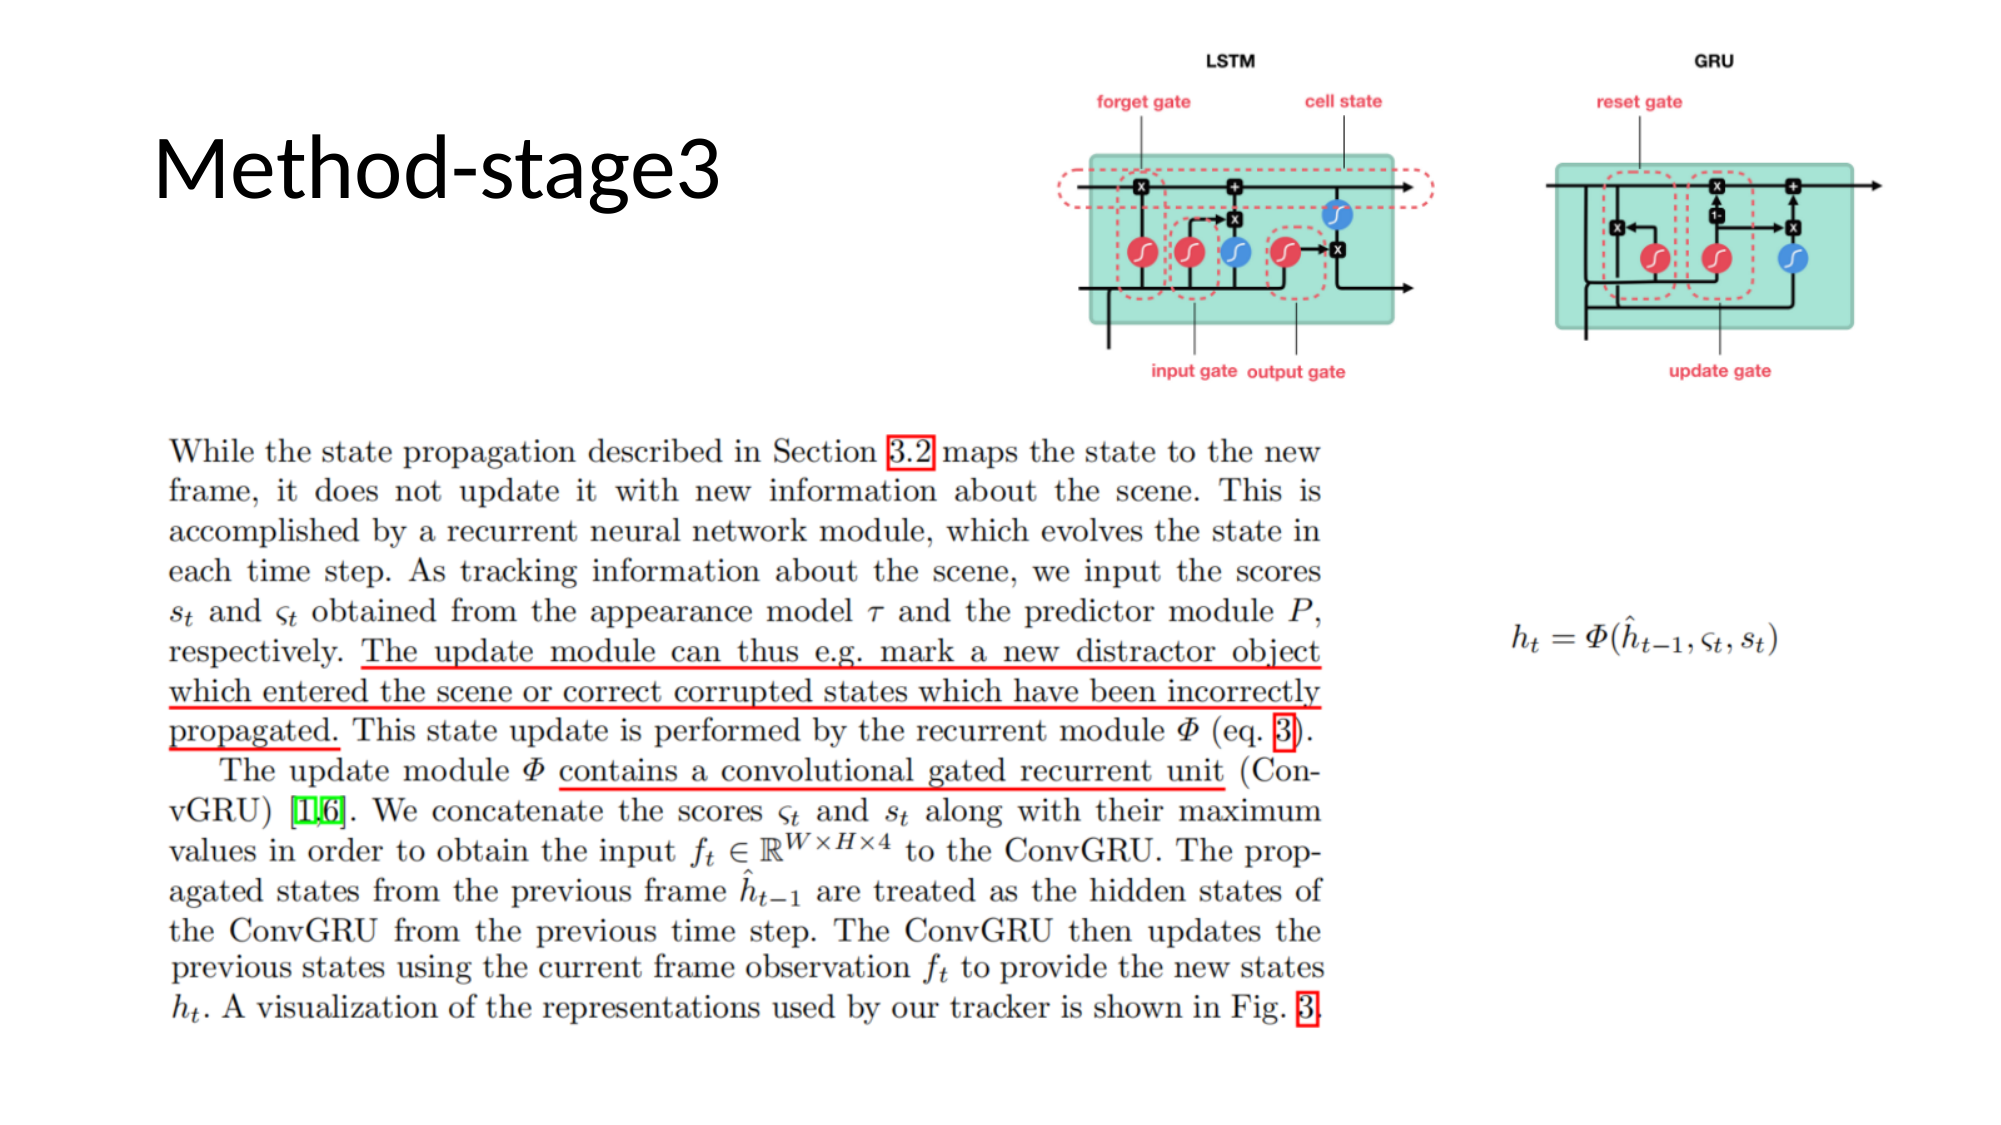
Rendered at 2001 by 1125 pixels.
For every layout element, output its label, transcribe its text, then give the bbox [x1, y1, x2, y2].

title Method-stage3 [137, 59, 1032, 278]
picture [163, 428, 1331, 1038]
picture [1032, 5, 1913, 406]
picture [1470, 601, 1833, 683]
